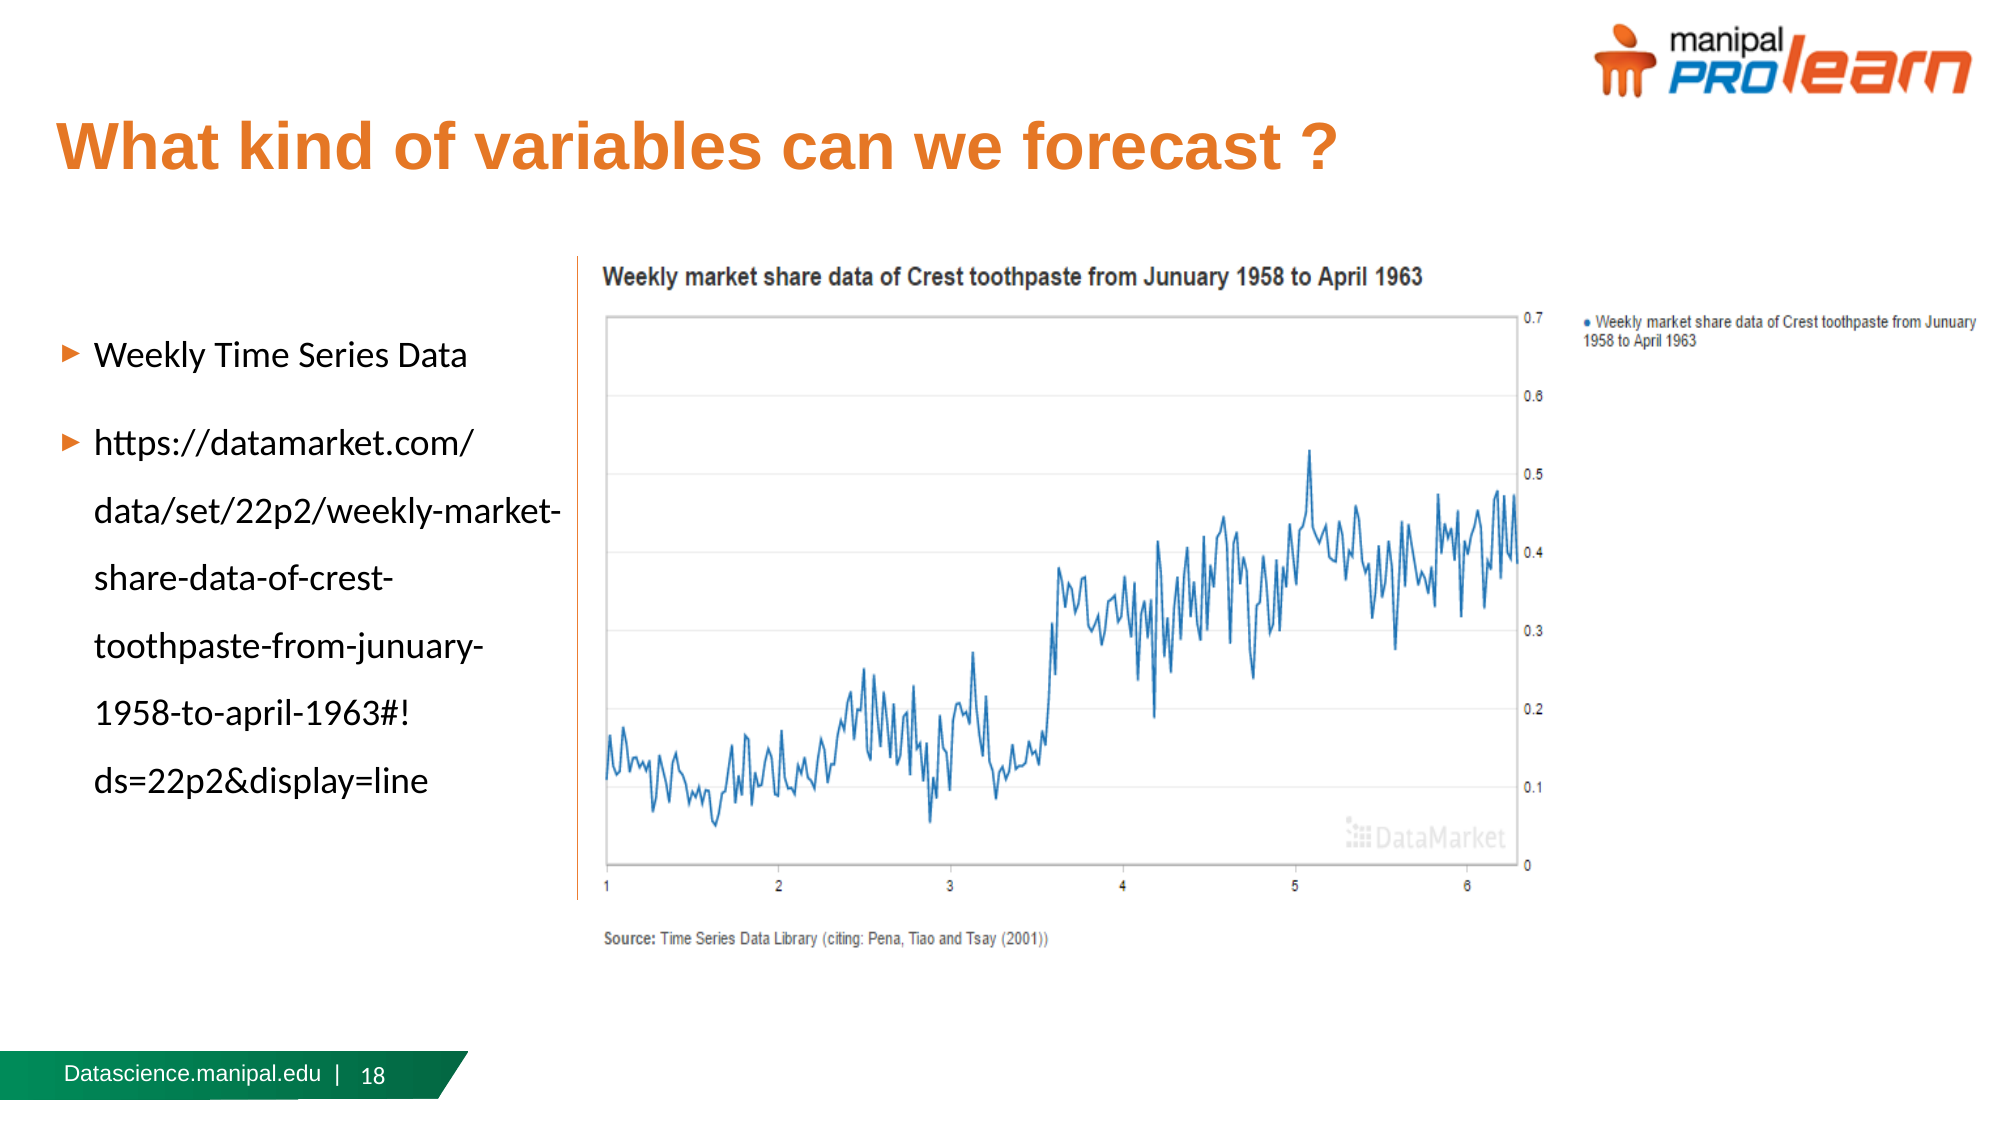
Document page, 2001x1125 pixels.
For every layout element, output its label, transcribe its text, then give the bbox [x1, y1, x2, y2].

picture [1578, 18, 1984, 100]
title What kind of variables can we forecast ? [41, 39, 1767, 257]
slide_number 18 [345, 1044, 467, 1105]
text_box Weekly Time Series Data https://datamarket.com/data/set/22p2/weekly-market-share-data-of-crest-toothpaste-from-junuary-1958-to-april-1963#!ds=22p2&display=line [41, 299, 578, 1002]
picture [595, 256, 1980, 954]
